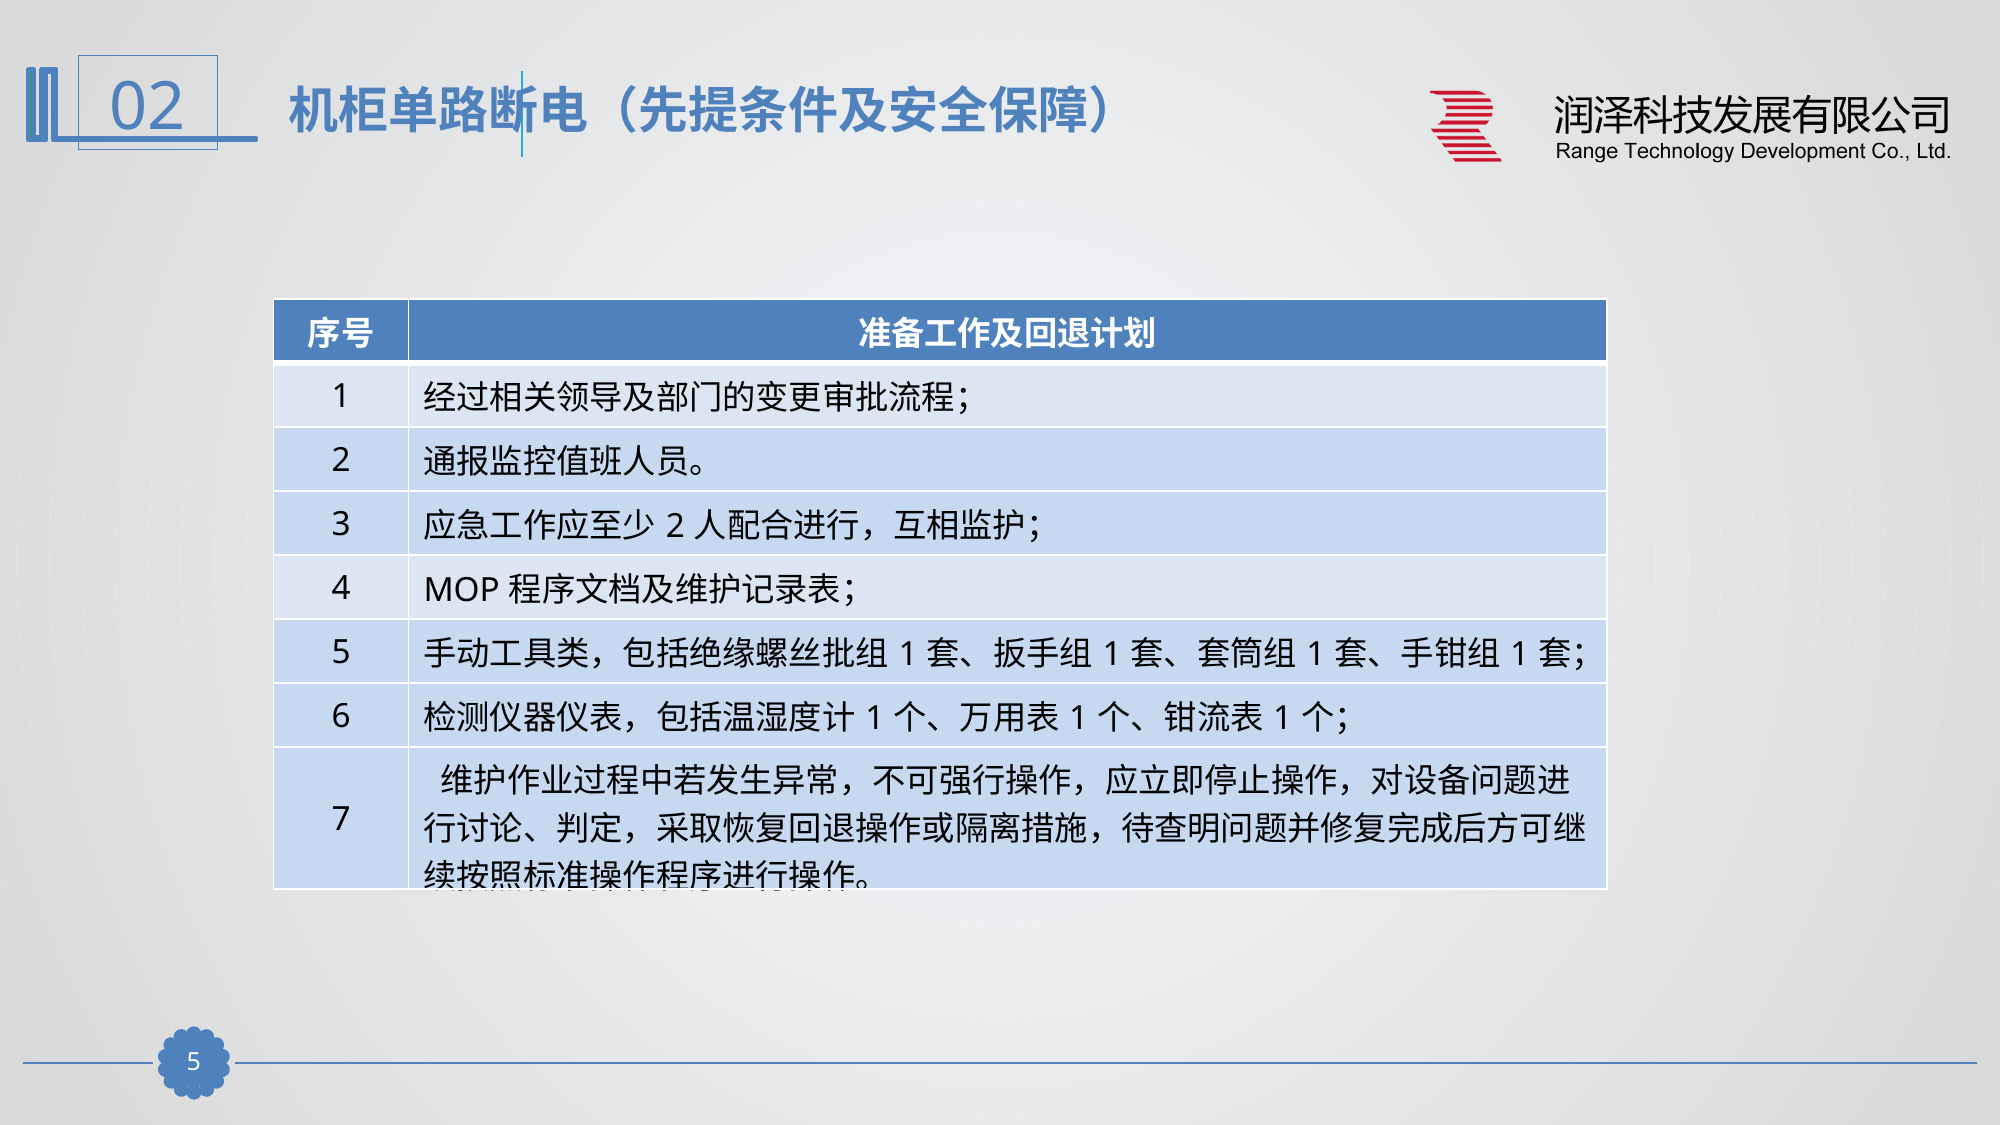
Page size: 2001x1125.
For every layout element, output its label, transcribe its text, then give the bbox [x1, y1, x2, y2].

table_cell 1 [274, 366, 408, 426]
table_cell 2 [274, 428, 408, 490]
table_header 序号 [274, 300, 408, 360]
table_cell 6 [274, 684, 408, 746]
table_cell MOP程序文档及维护记录表； [409, 556, 1606, 618]
table_cell 5 [274, 620, 408, 682]
table_cell 4 [274, 556, 408, 618]
table_cell 通报监控值班人员。 [409, 428, 1606, 490]
text_box 机柜单路断电（先提条件及安全保障） [273, 70, 1727, 146]
table_header 准备工作及回退计划 [409, 300, 1606, 360]
picture [1401, 54, 1993, 190]
slide_number 4 [169, 1039, 218, 1086]
table_cell 维护作业过程中若发生异常，不可强行操作，应立即停止操作，对设备问题进行讨论、判定，采取恢复回退操作或隔离措施，待查明问题并修复完成后方可继续按照标准操作程序进行操作。 [409, 748, 1606, 888]
table_cell 经过相关领导及部门的变更审批流程； [409, 366, 1606, 426]
table_cell 手动工具类，包括绝缘螺丝批组1套、扳手组1套、套筒组1套、手钳组1套； [409, 620, 1606, 682]
table_cell 7 [274, 748, 408, 888]
table_cell 检测仪器仪表，包括温湿度计1个、万用表1个、钳流表1个； [409, 684, 1606, 746]
table_cell 应急工作应至少2人配合进行，互相监护； [409, 492, 1606, 554]
table_cell 3 [274, 492, 408, 554]
